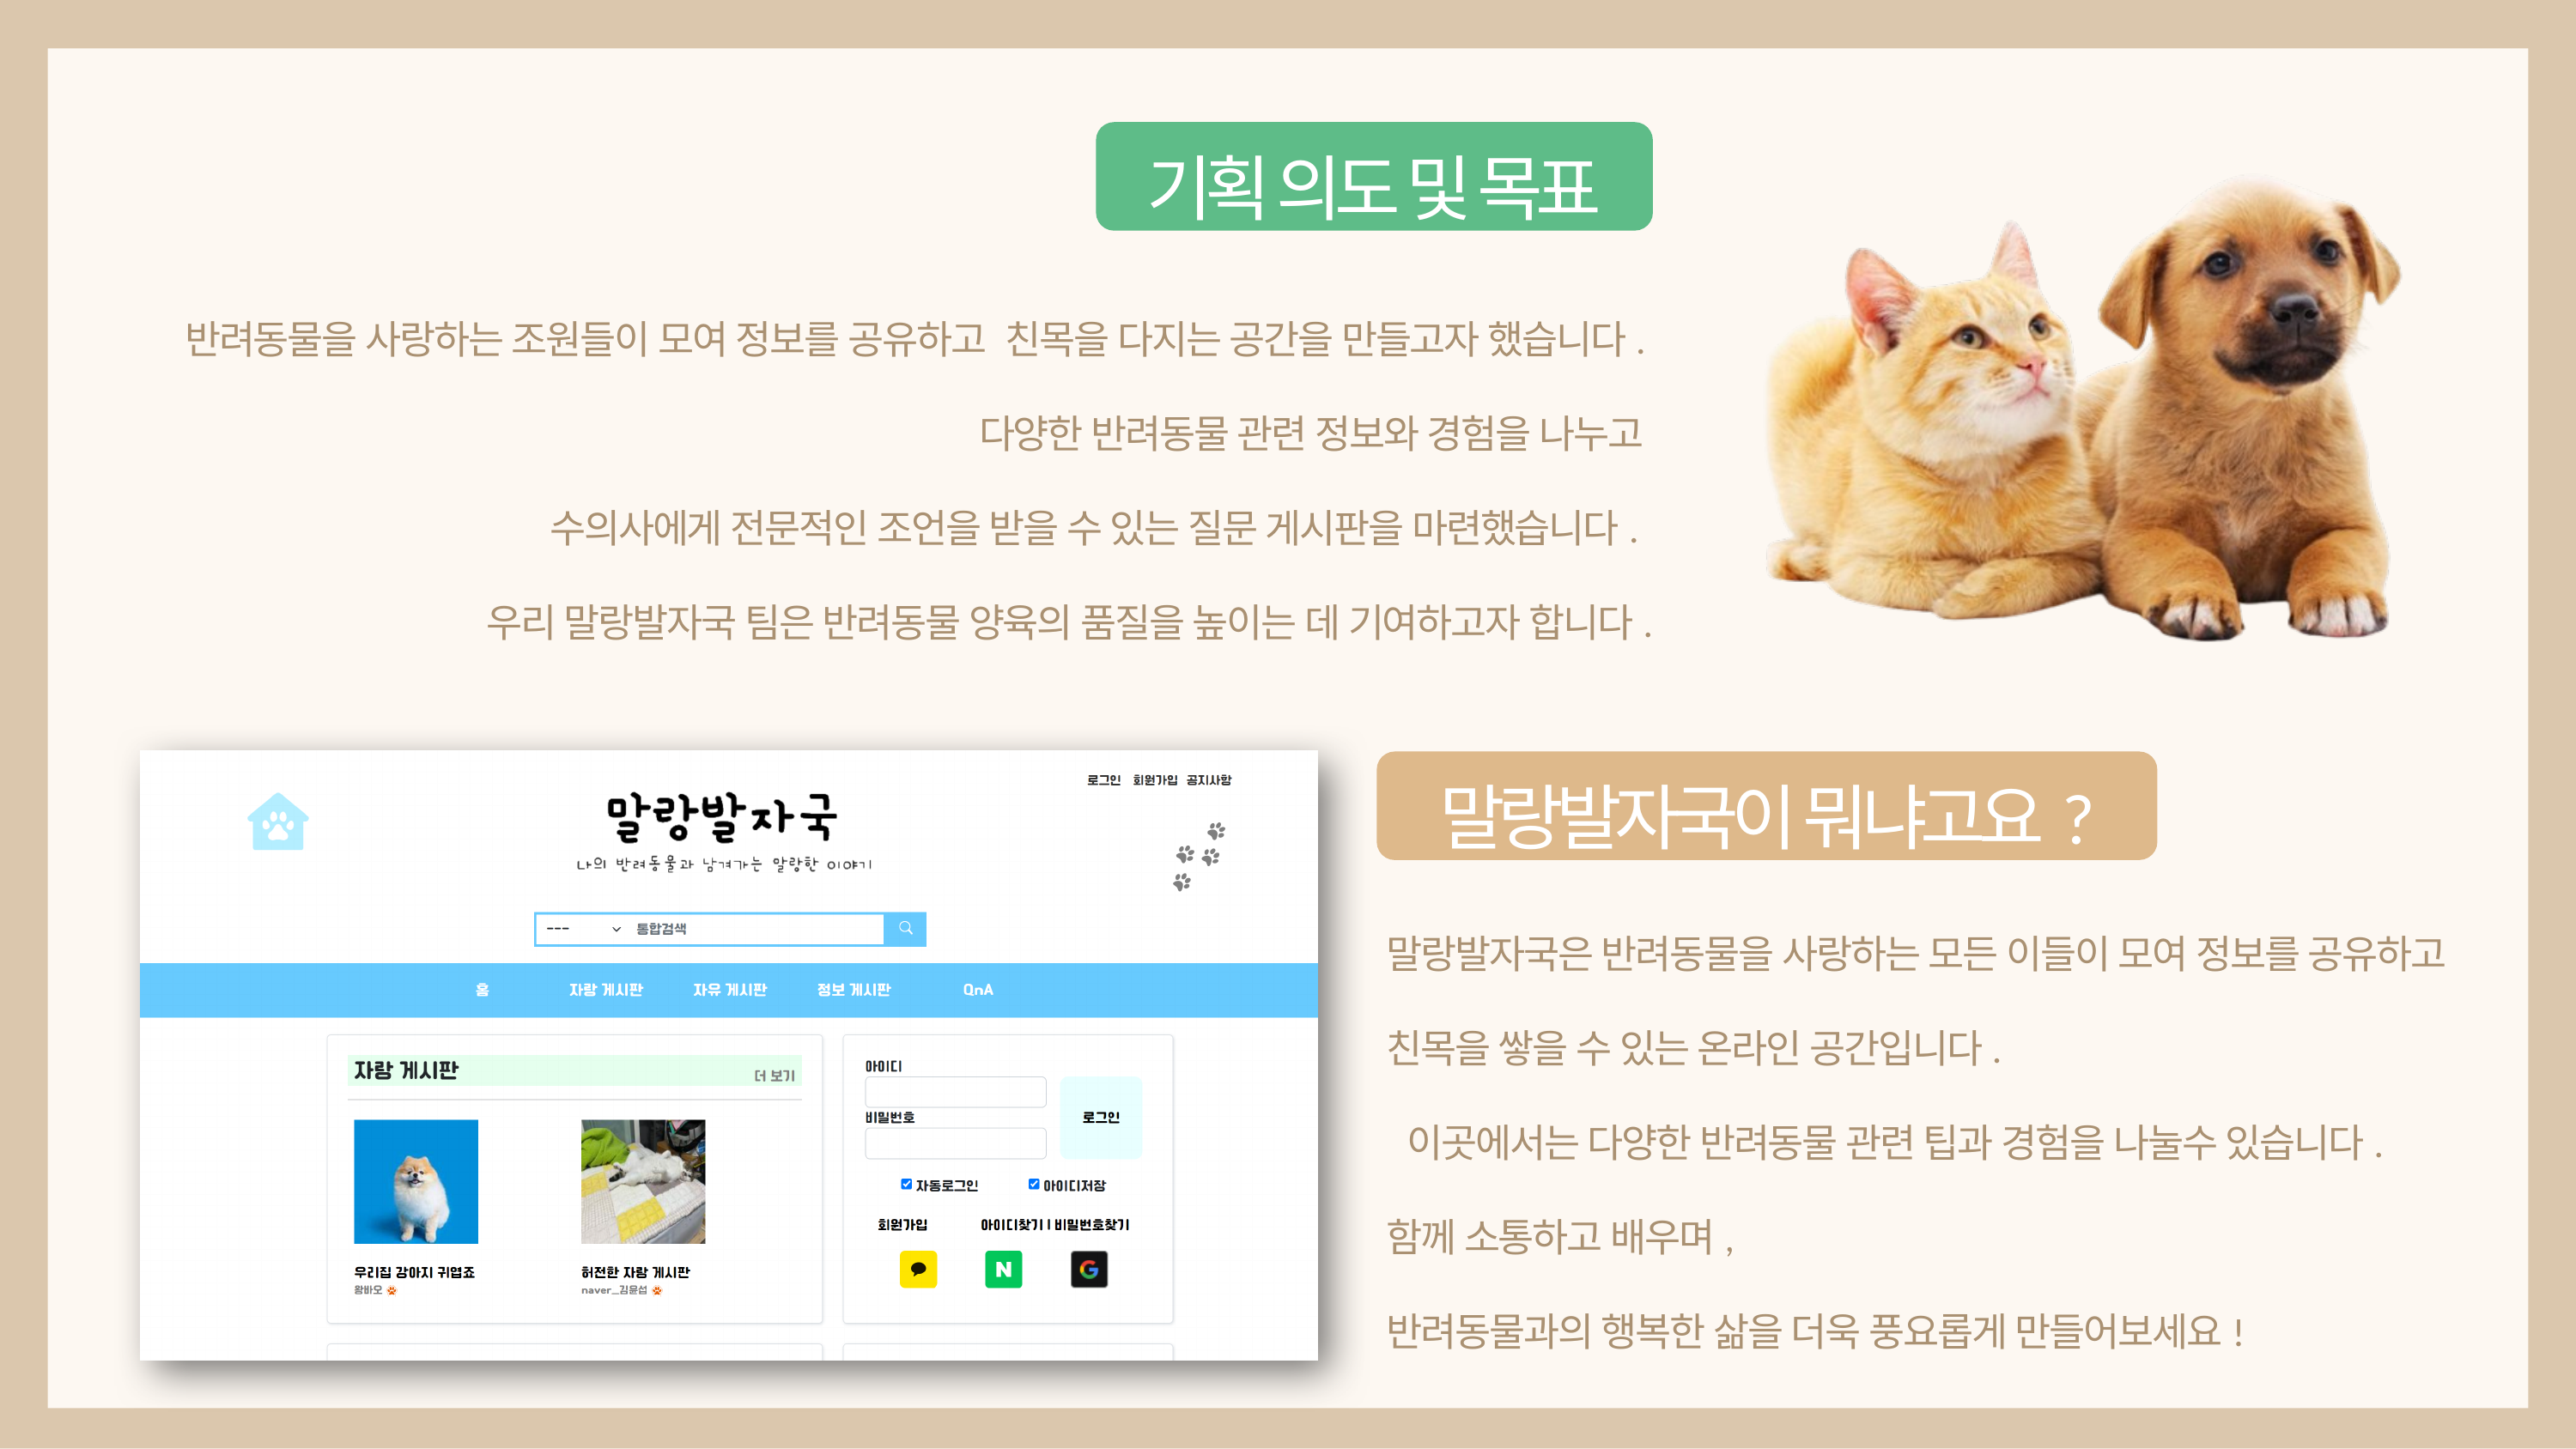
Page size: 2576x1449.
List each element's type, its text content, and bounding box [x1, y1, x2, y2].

text_box 말랑발자국은 반려동물을 사랑하는 모든 이들이 모여 정보를 공유하고 친목을 쌓을 수 있는 온라인 공간입니다. 이곳에서는 다양한 반려동물 관련 팁과 경험을 나눌수 있습니다. 함께 소통하고 배우며, 반려동물과의 행복한 삶을 더욱 풍요롭게 만들어보세요! [1386, 867, 2447, 1368]
text_box 기획 의도 및 목표 [1094, 120, 1648, 220]
text_box 반려동물을 사랑하는 조원들이 모여 정보를 공유하고 친목을 다지는 공간을 만들고자 했습니다. 다양한 반려동물 관련 정보와 경험을 나누고 수의사에게 전문적인 조언을 받을 수 있는 질문 게시판을 마련했습니다. 우리 말랑발자국 팀은 반려동물 양육의 품질을 높이는 데 기여하고자 합니다. [96, 220, 1648, 693]
picture [1652, 78, 2512, 699]
text_box 말랑발자국이 뭐냐고요? [1375, 749, 2160, 863]
picture [139, 749, 1318, 1361]
